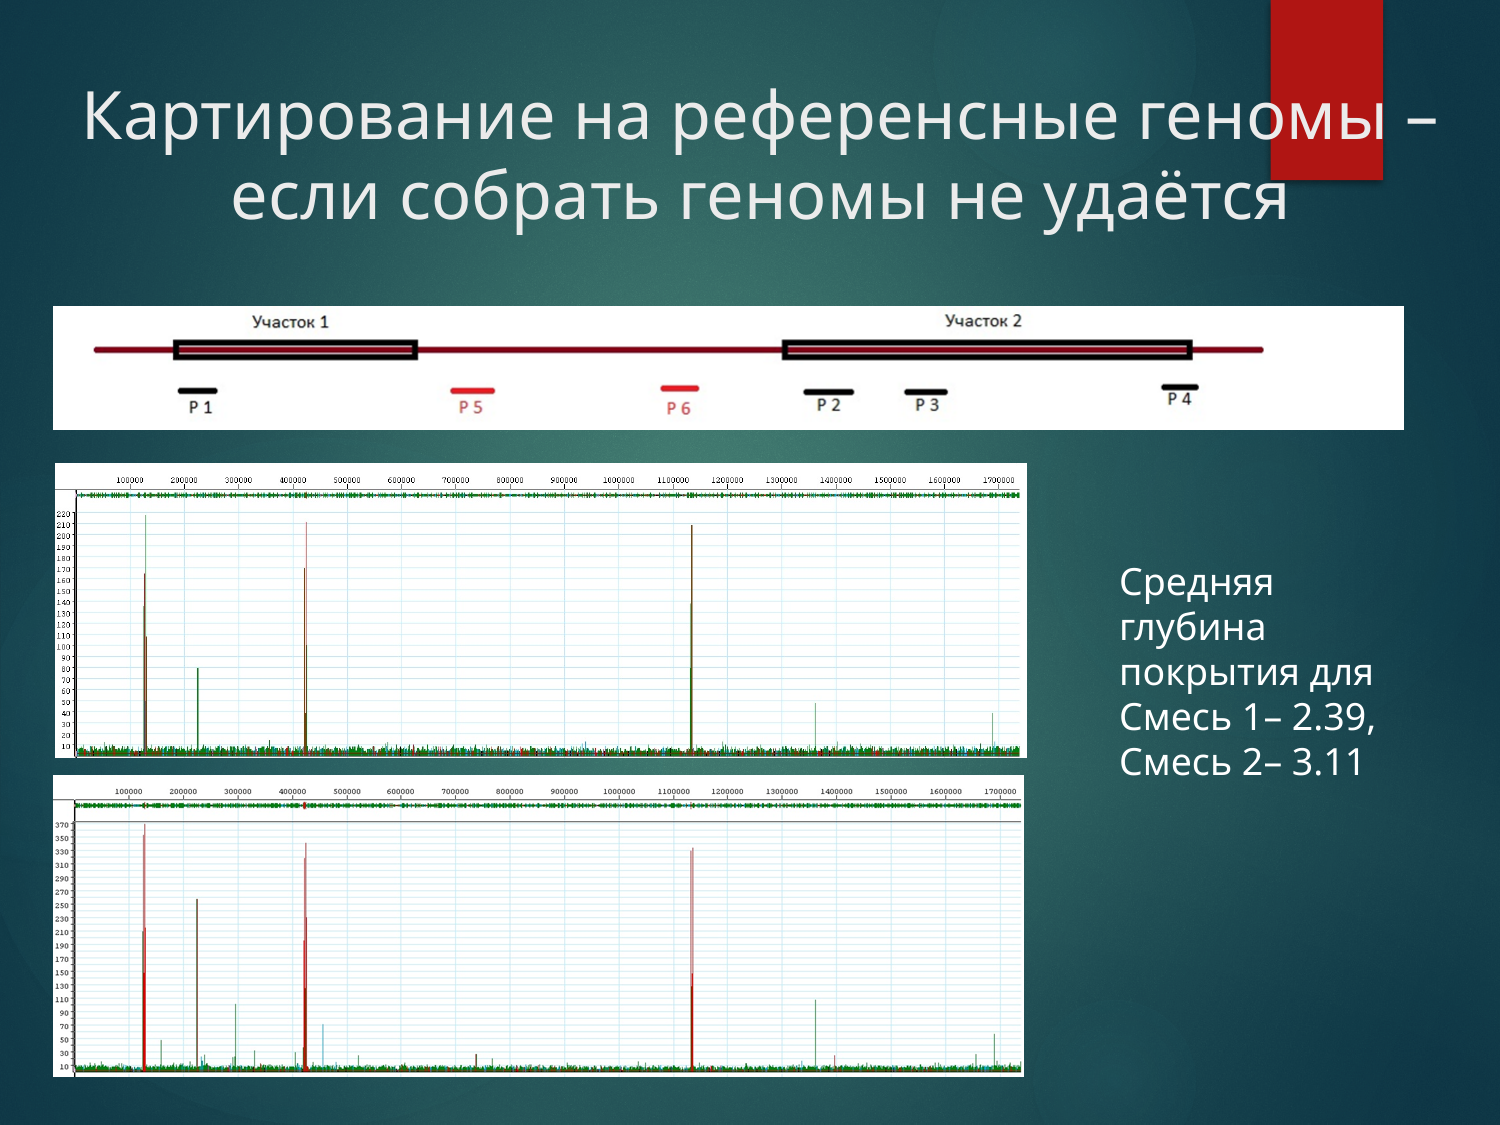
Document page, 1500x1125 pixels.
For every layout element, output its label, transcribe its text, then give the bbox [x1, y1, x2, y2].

picture [52, 774, 1024, 1077]
picture [55, 463, 1027, 758]
title Картирование на референсные геномы – если собрать геномы не удаётся [47, 65, 1475, 265]
text_box Средняя глубина покрытия для Смесь 1– 2.39, Смесь 2– 3.11 [1104, 550, 1427, 791]
picture [52, 306, 1404, 430]
